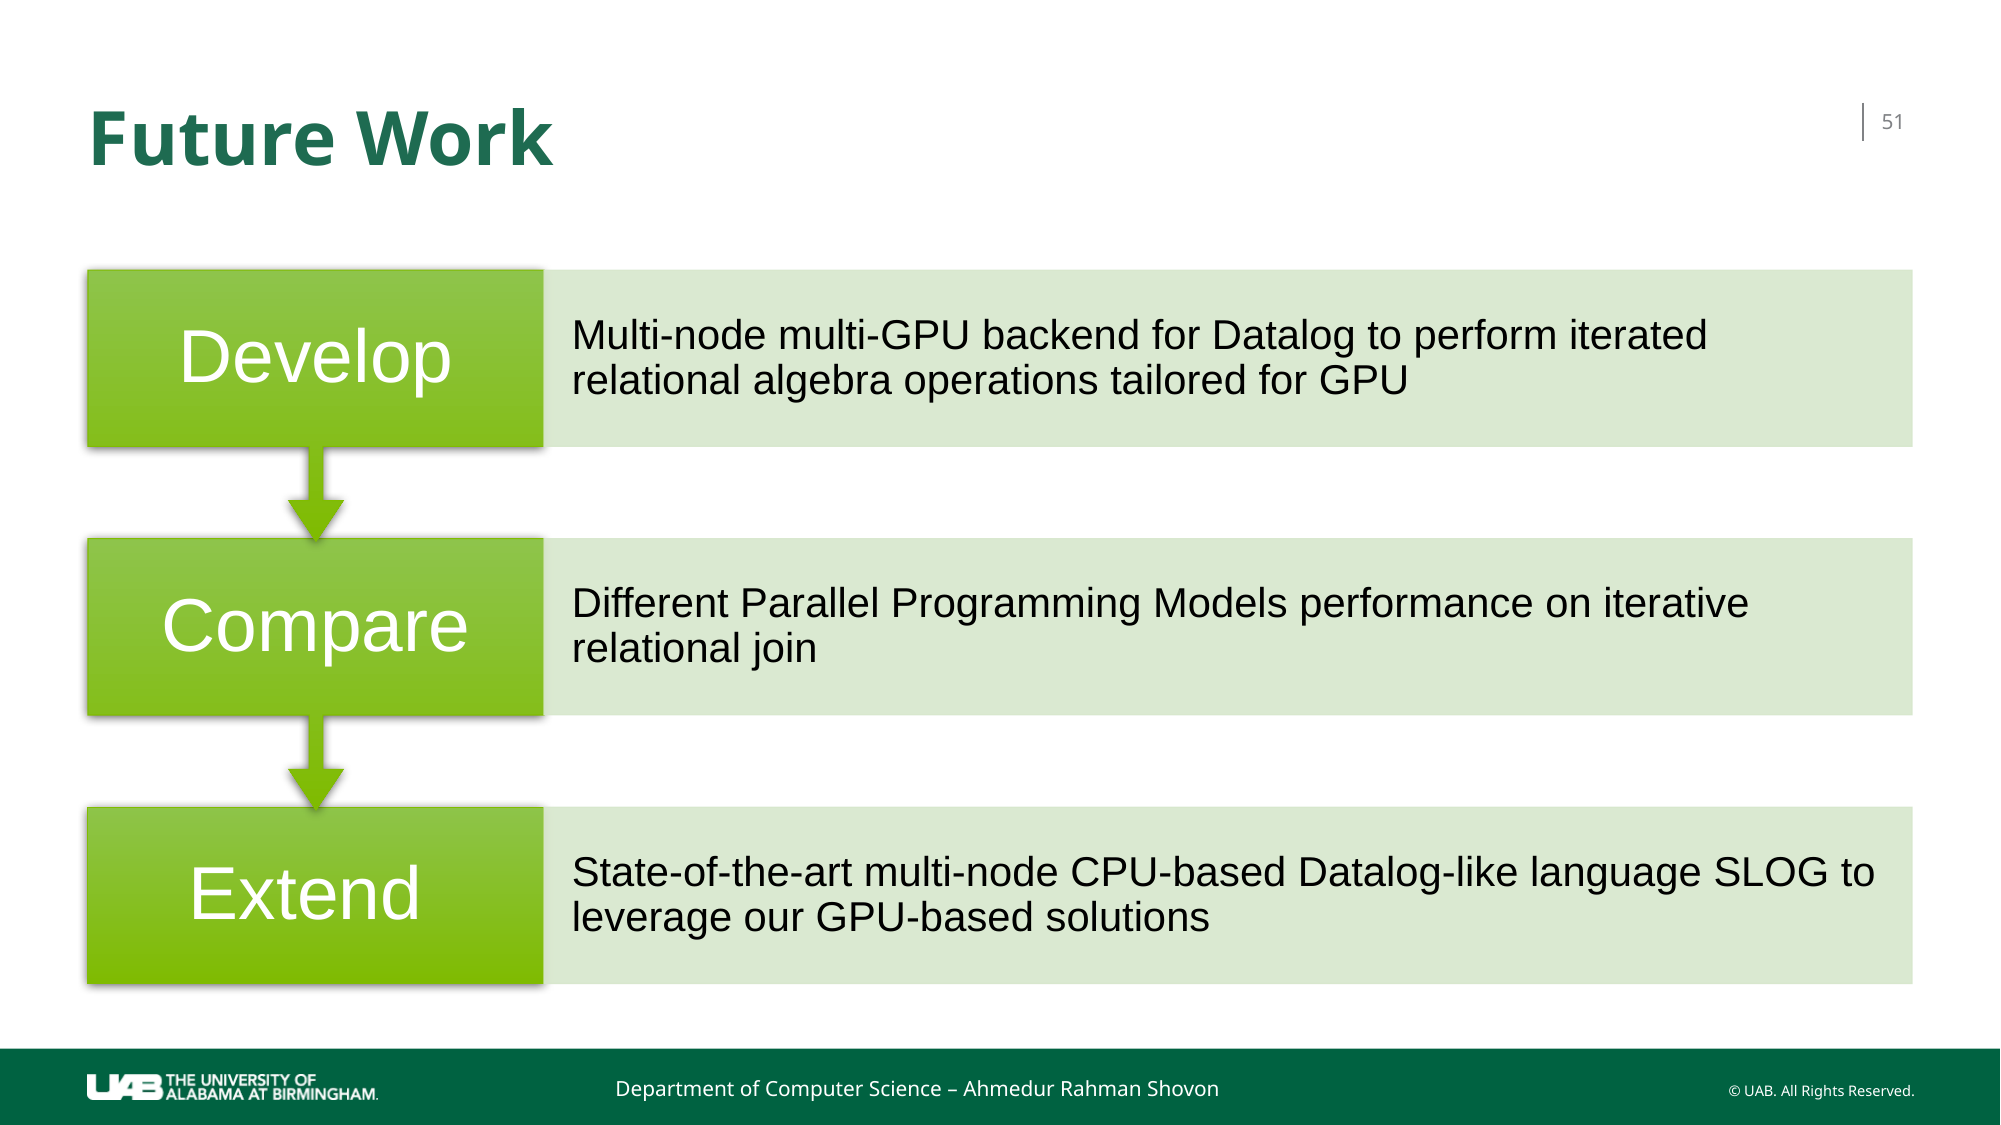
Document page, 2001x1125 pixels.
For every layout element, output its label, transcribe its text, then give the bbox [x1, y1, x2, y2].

picture [87, 1074, 378, 1100]
footer Department of Computer Science – Ahmedur Rahman Shovon [615, 1066, 1677, 1101]
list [87, 269, 1913, 984]
title Future Work [87, 78, 1833, 205]
slide_number 51 [1881, 93, 1932, 154]
